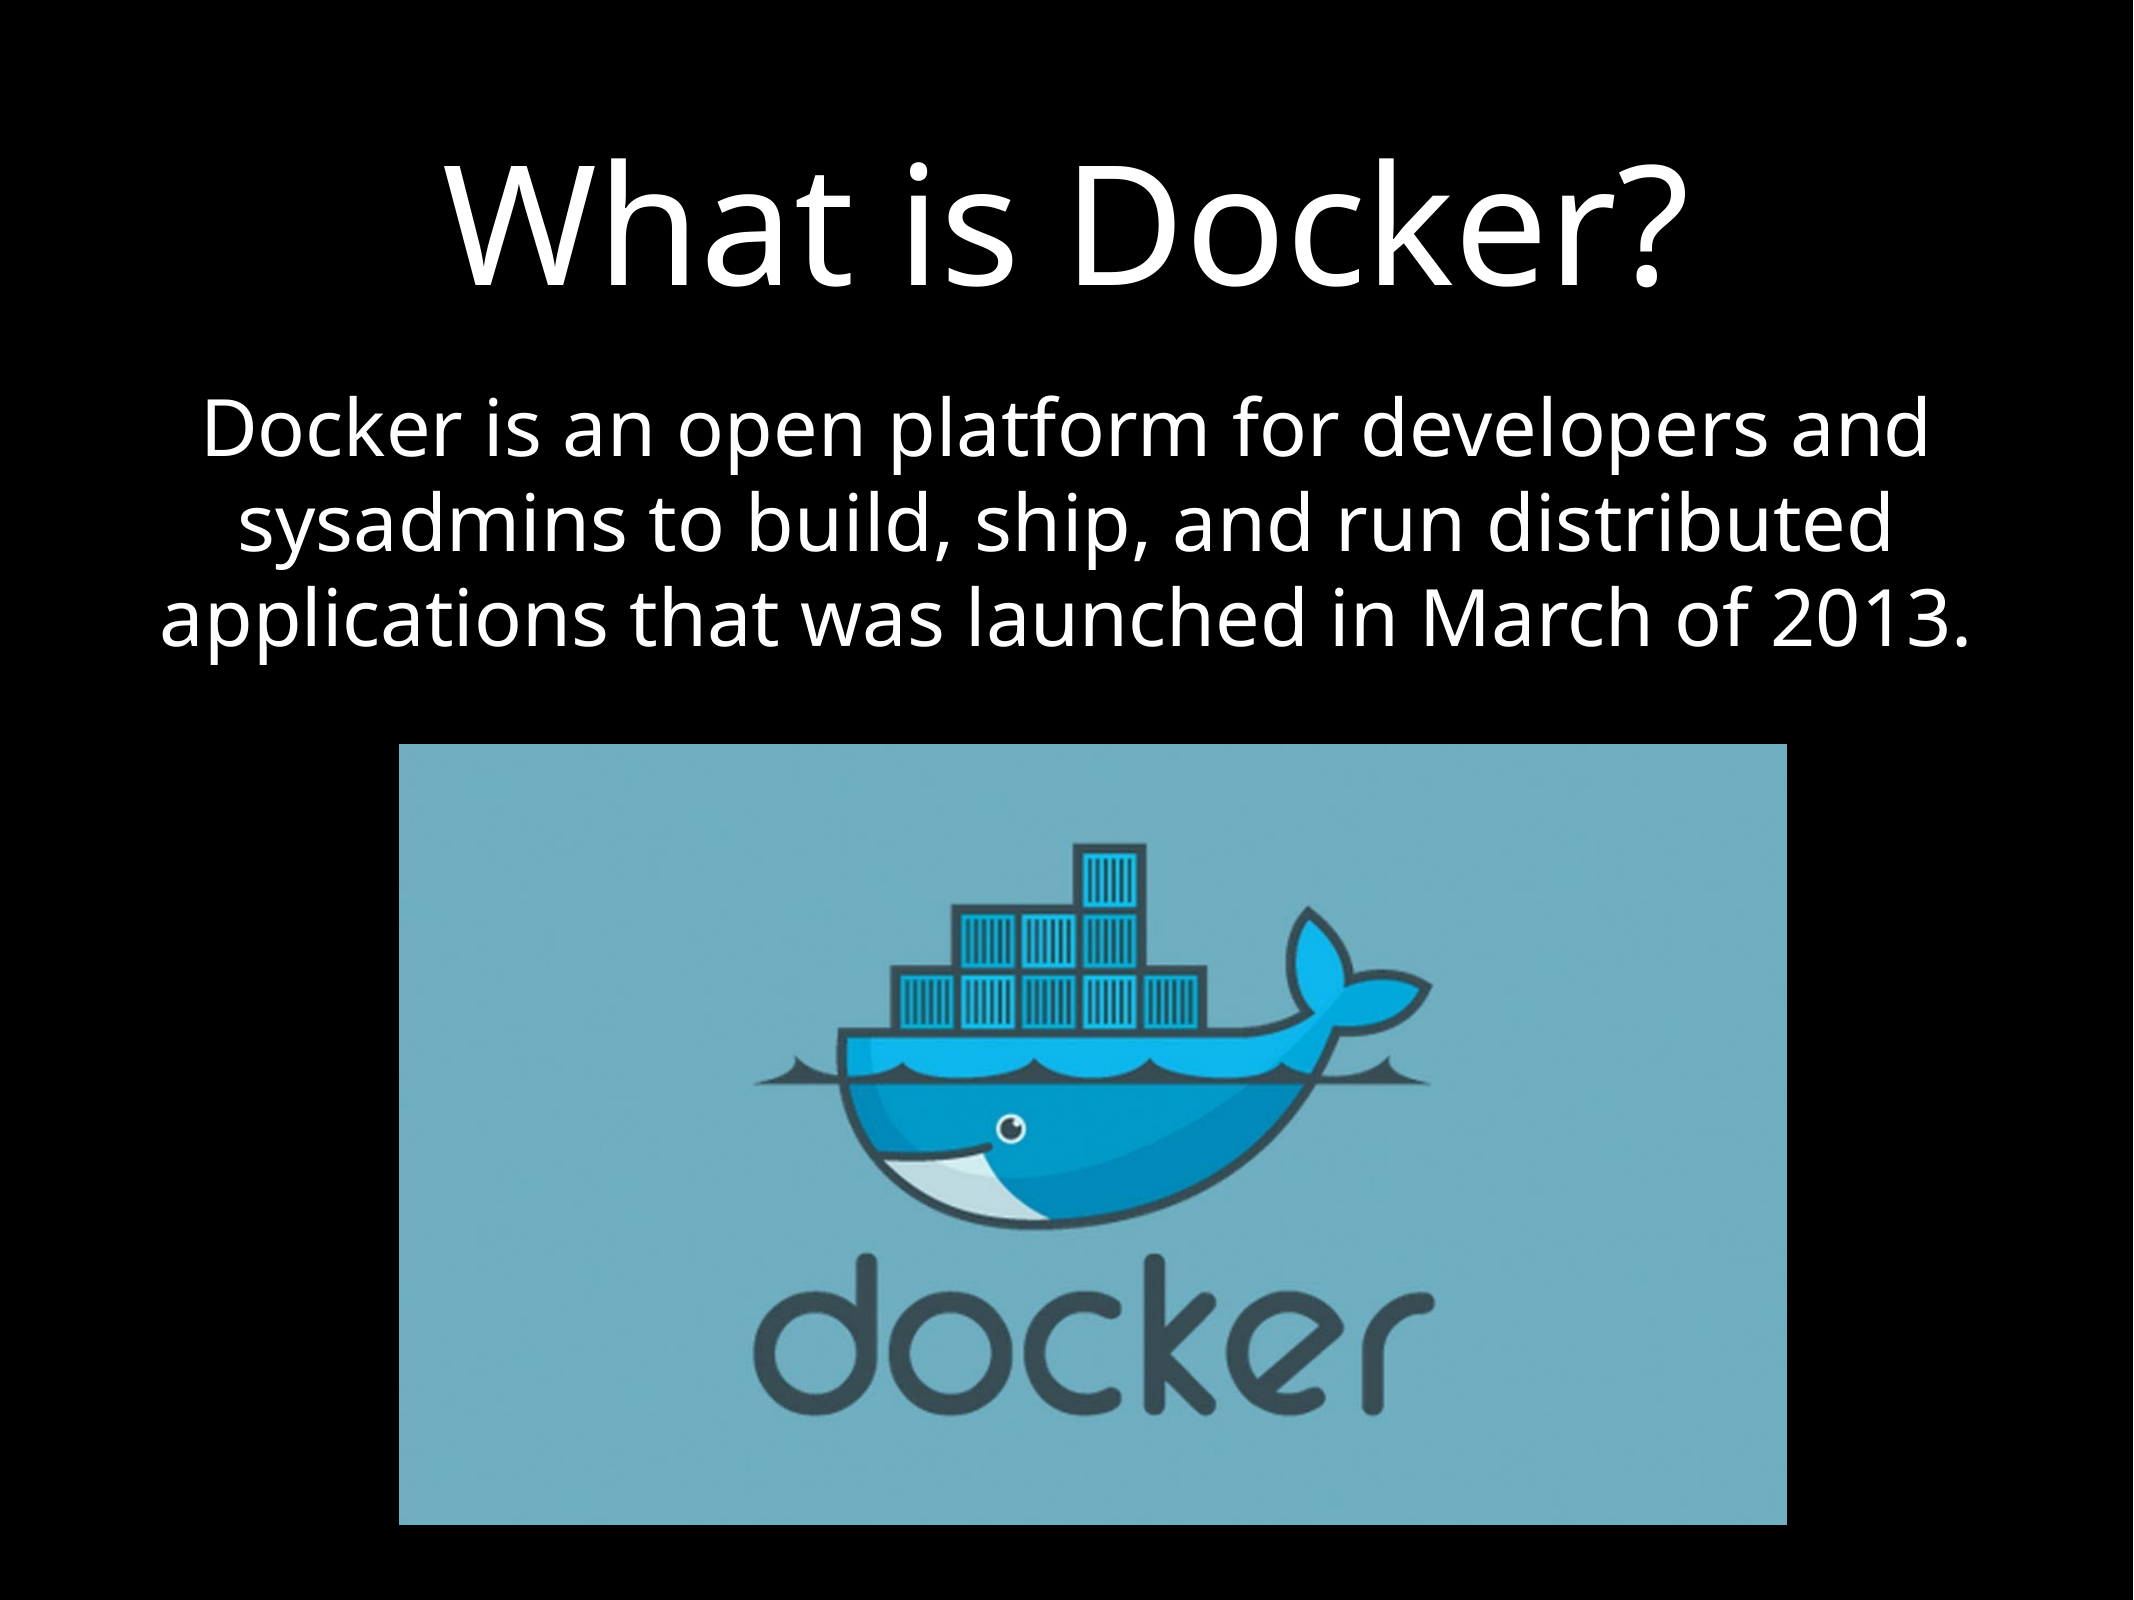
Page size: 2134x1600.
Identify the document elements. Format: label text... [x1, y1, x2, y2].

title What is Docker? [155, 41, 1978, 376]
picture [399, 744, 1787, 1526]
list Docker is an open platform for developers and sysadmins to build, ship, and run distributed applications that was launched in March of 2013. [155, 376, 1978, 1410]
